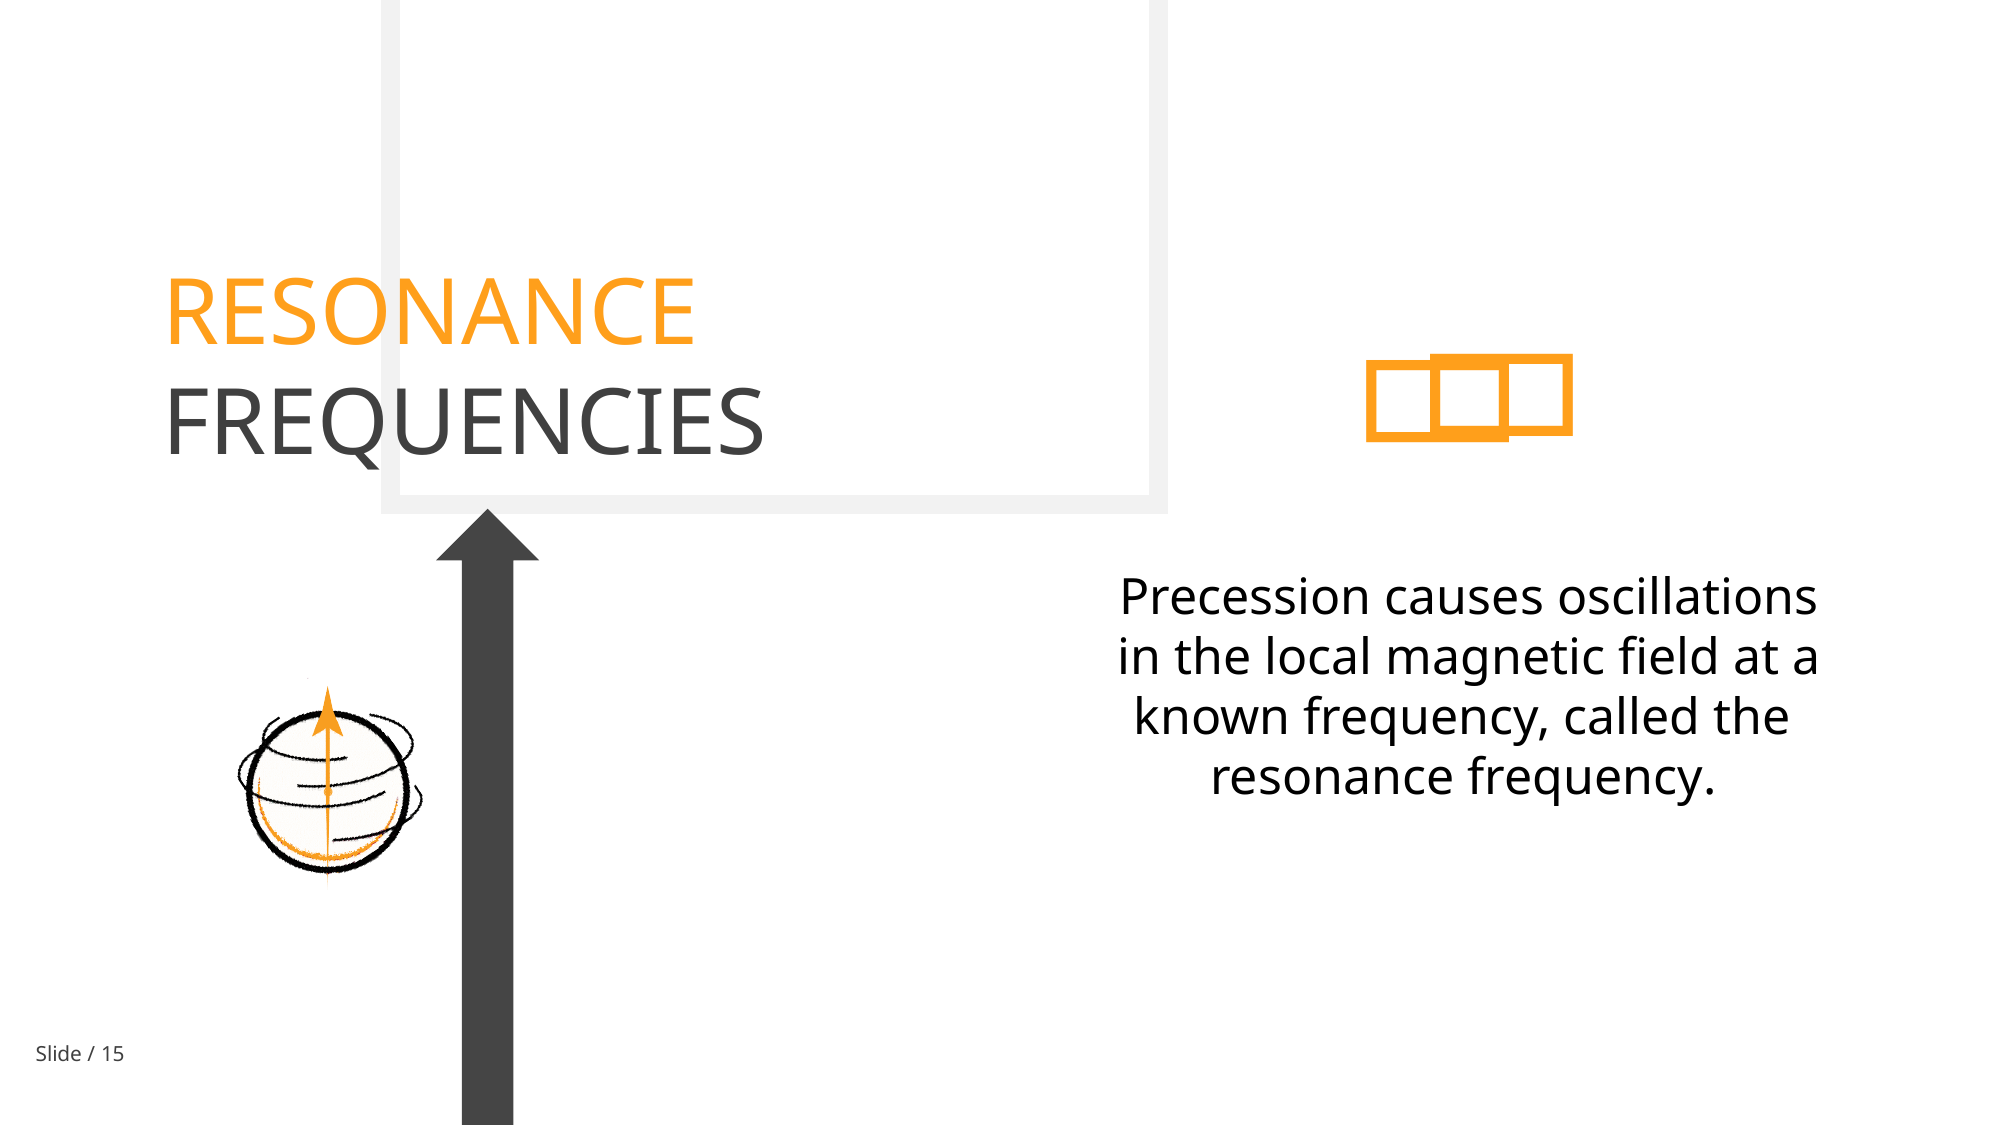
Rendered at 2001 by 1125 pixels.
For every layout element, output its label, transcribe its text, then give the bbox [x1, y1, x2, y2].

text_box RESONANCE FREQUENCIES [147, 245, 783, 480]
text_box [1302, 286, 1639, 510]
text_box [389, 0, 1159, 506]
picture [209, 641, 447, 907]
text_box [436, 508, 540, 1125]
text_box Precession causes oscillations in the local magnetic field at a known frequency, called the resonance frequency. [1076, 556, 1861, 812]
